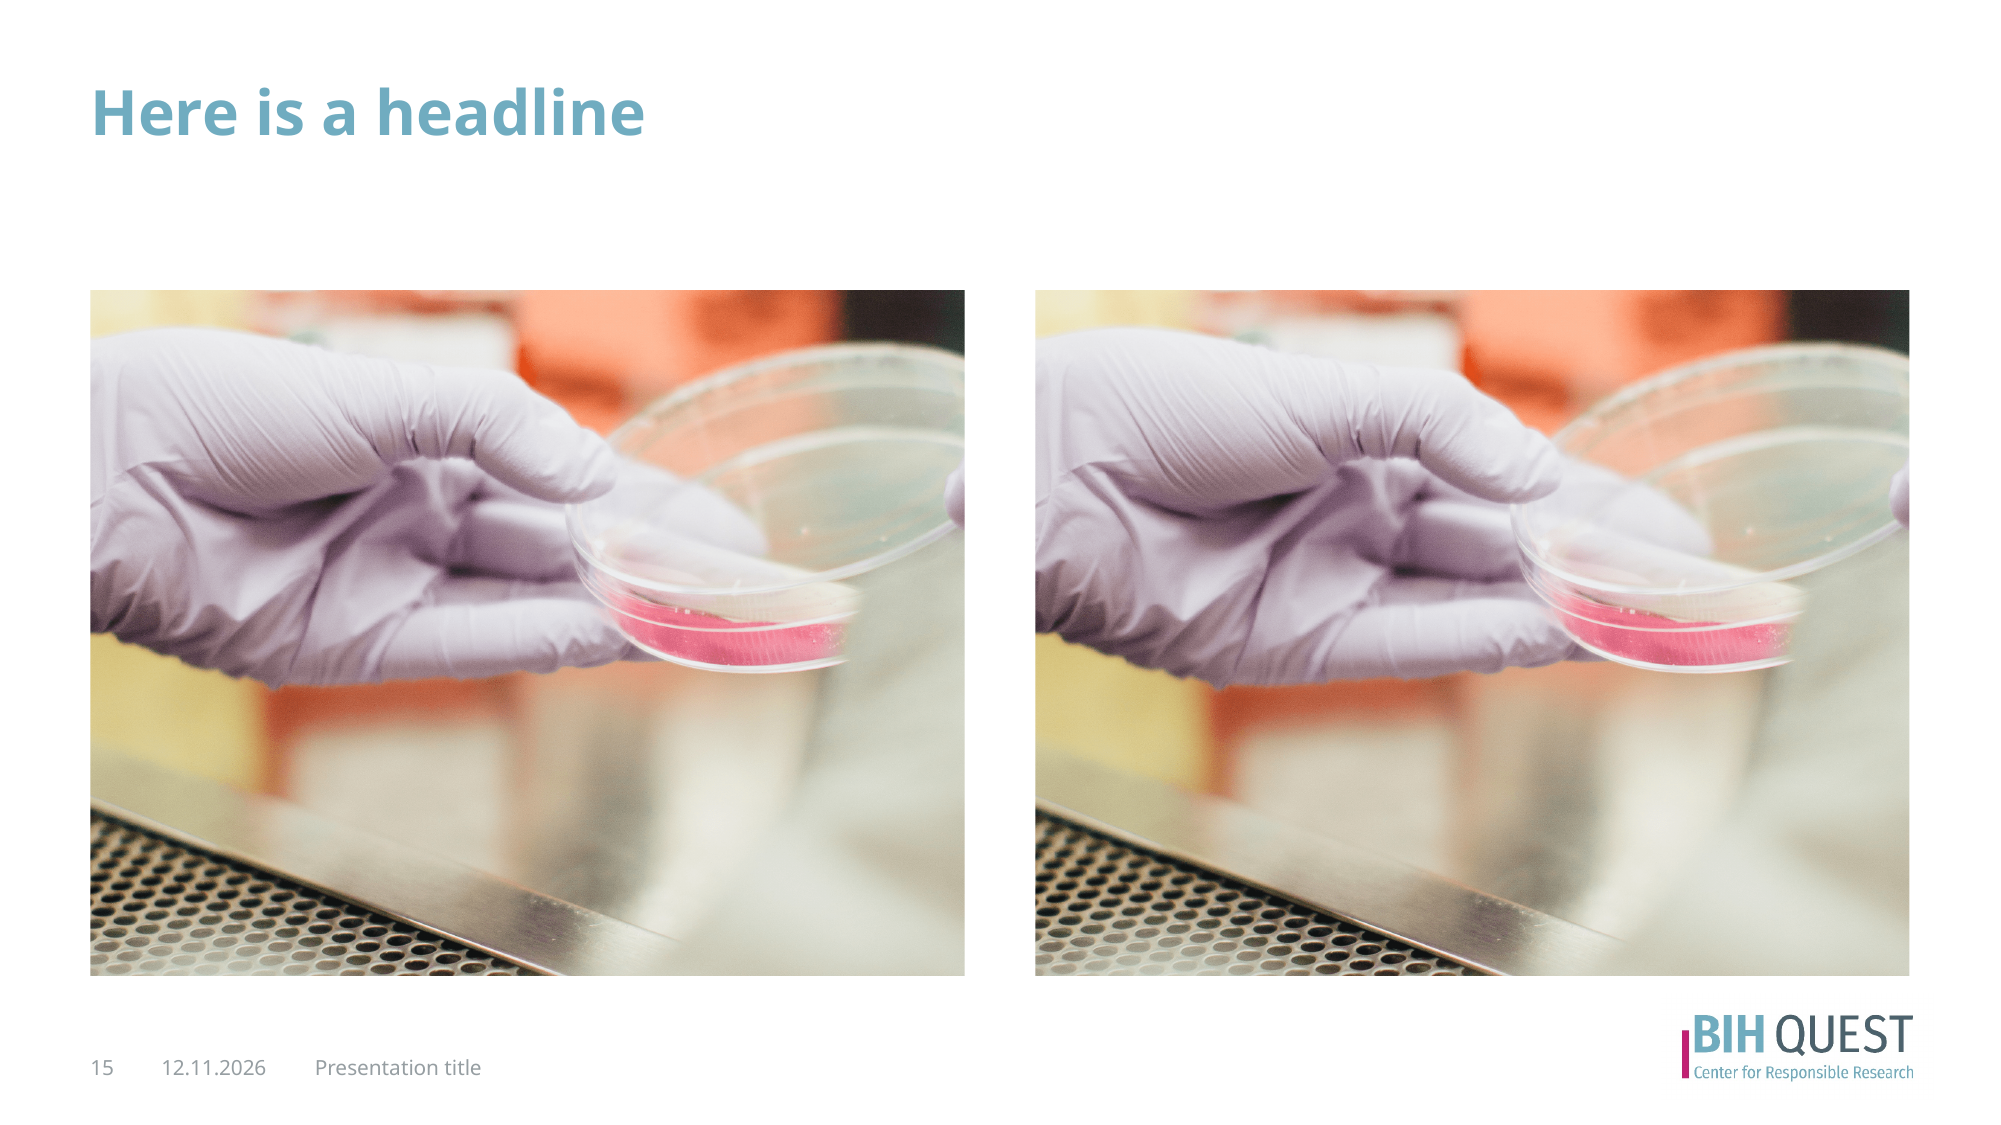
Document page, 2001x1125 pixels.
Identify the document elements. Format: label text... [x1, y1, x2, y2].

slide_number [161, 1046, 292, 1083]
title Here is a headline [90, 78, 1721, 220]
footer Presentation title [314, 1046, 1024, 1083]
picture [1035, 290, 1910, 976]
picture [1661, 993, 1934, 1100]
slide_number 15 [90, 1046, 138, 1083]
picture [90, 290, 965, 976]
